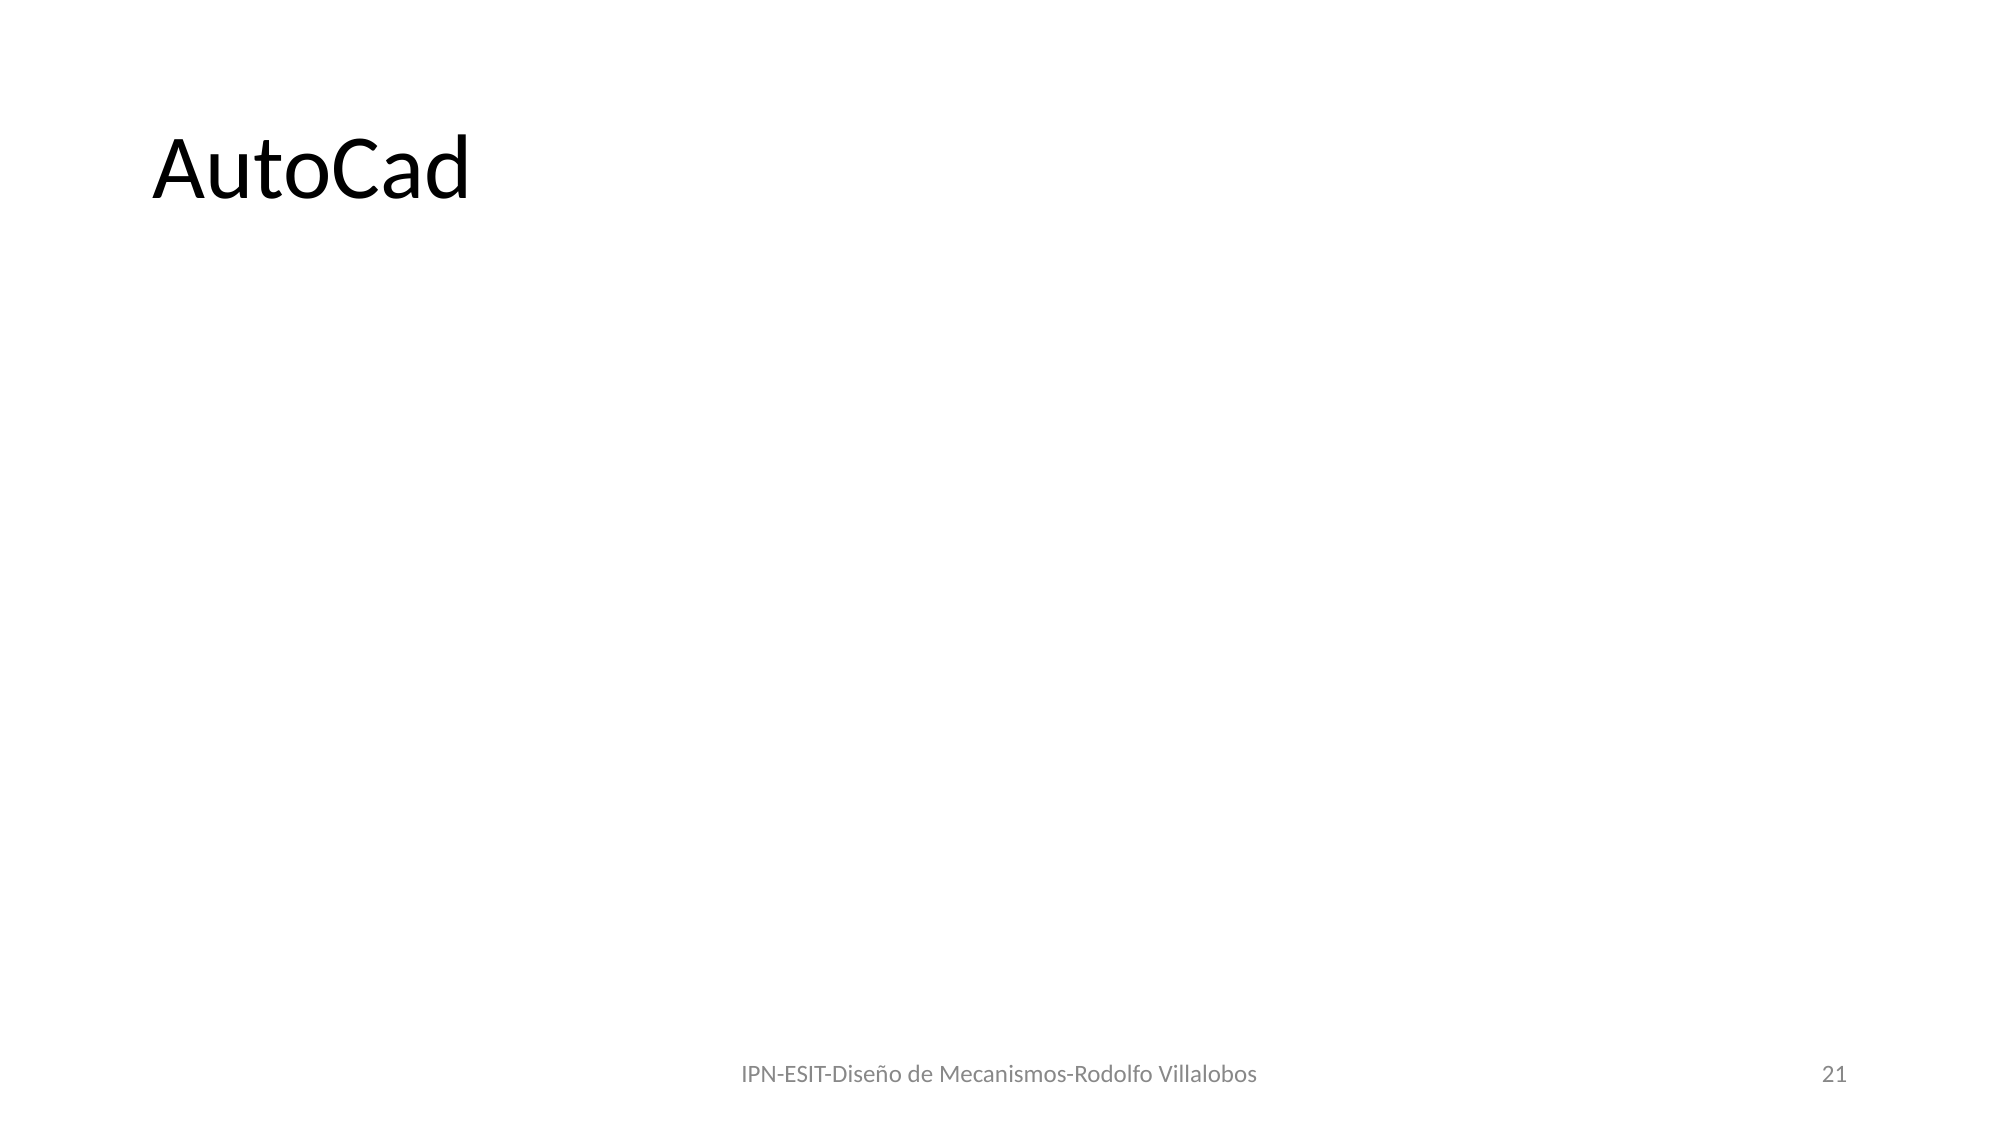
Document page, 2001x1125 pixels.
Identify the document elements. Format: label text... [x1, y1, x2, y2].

slide_number 21 [1412, 1042, 1863, 1103]
footer IPN-ESIT-Diseño de Mecanismos-Rodolfo Villalobos [662, 1042, 1338, 1103]
title AutoCad [137, 59, 1863, 278]
